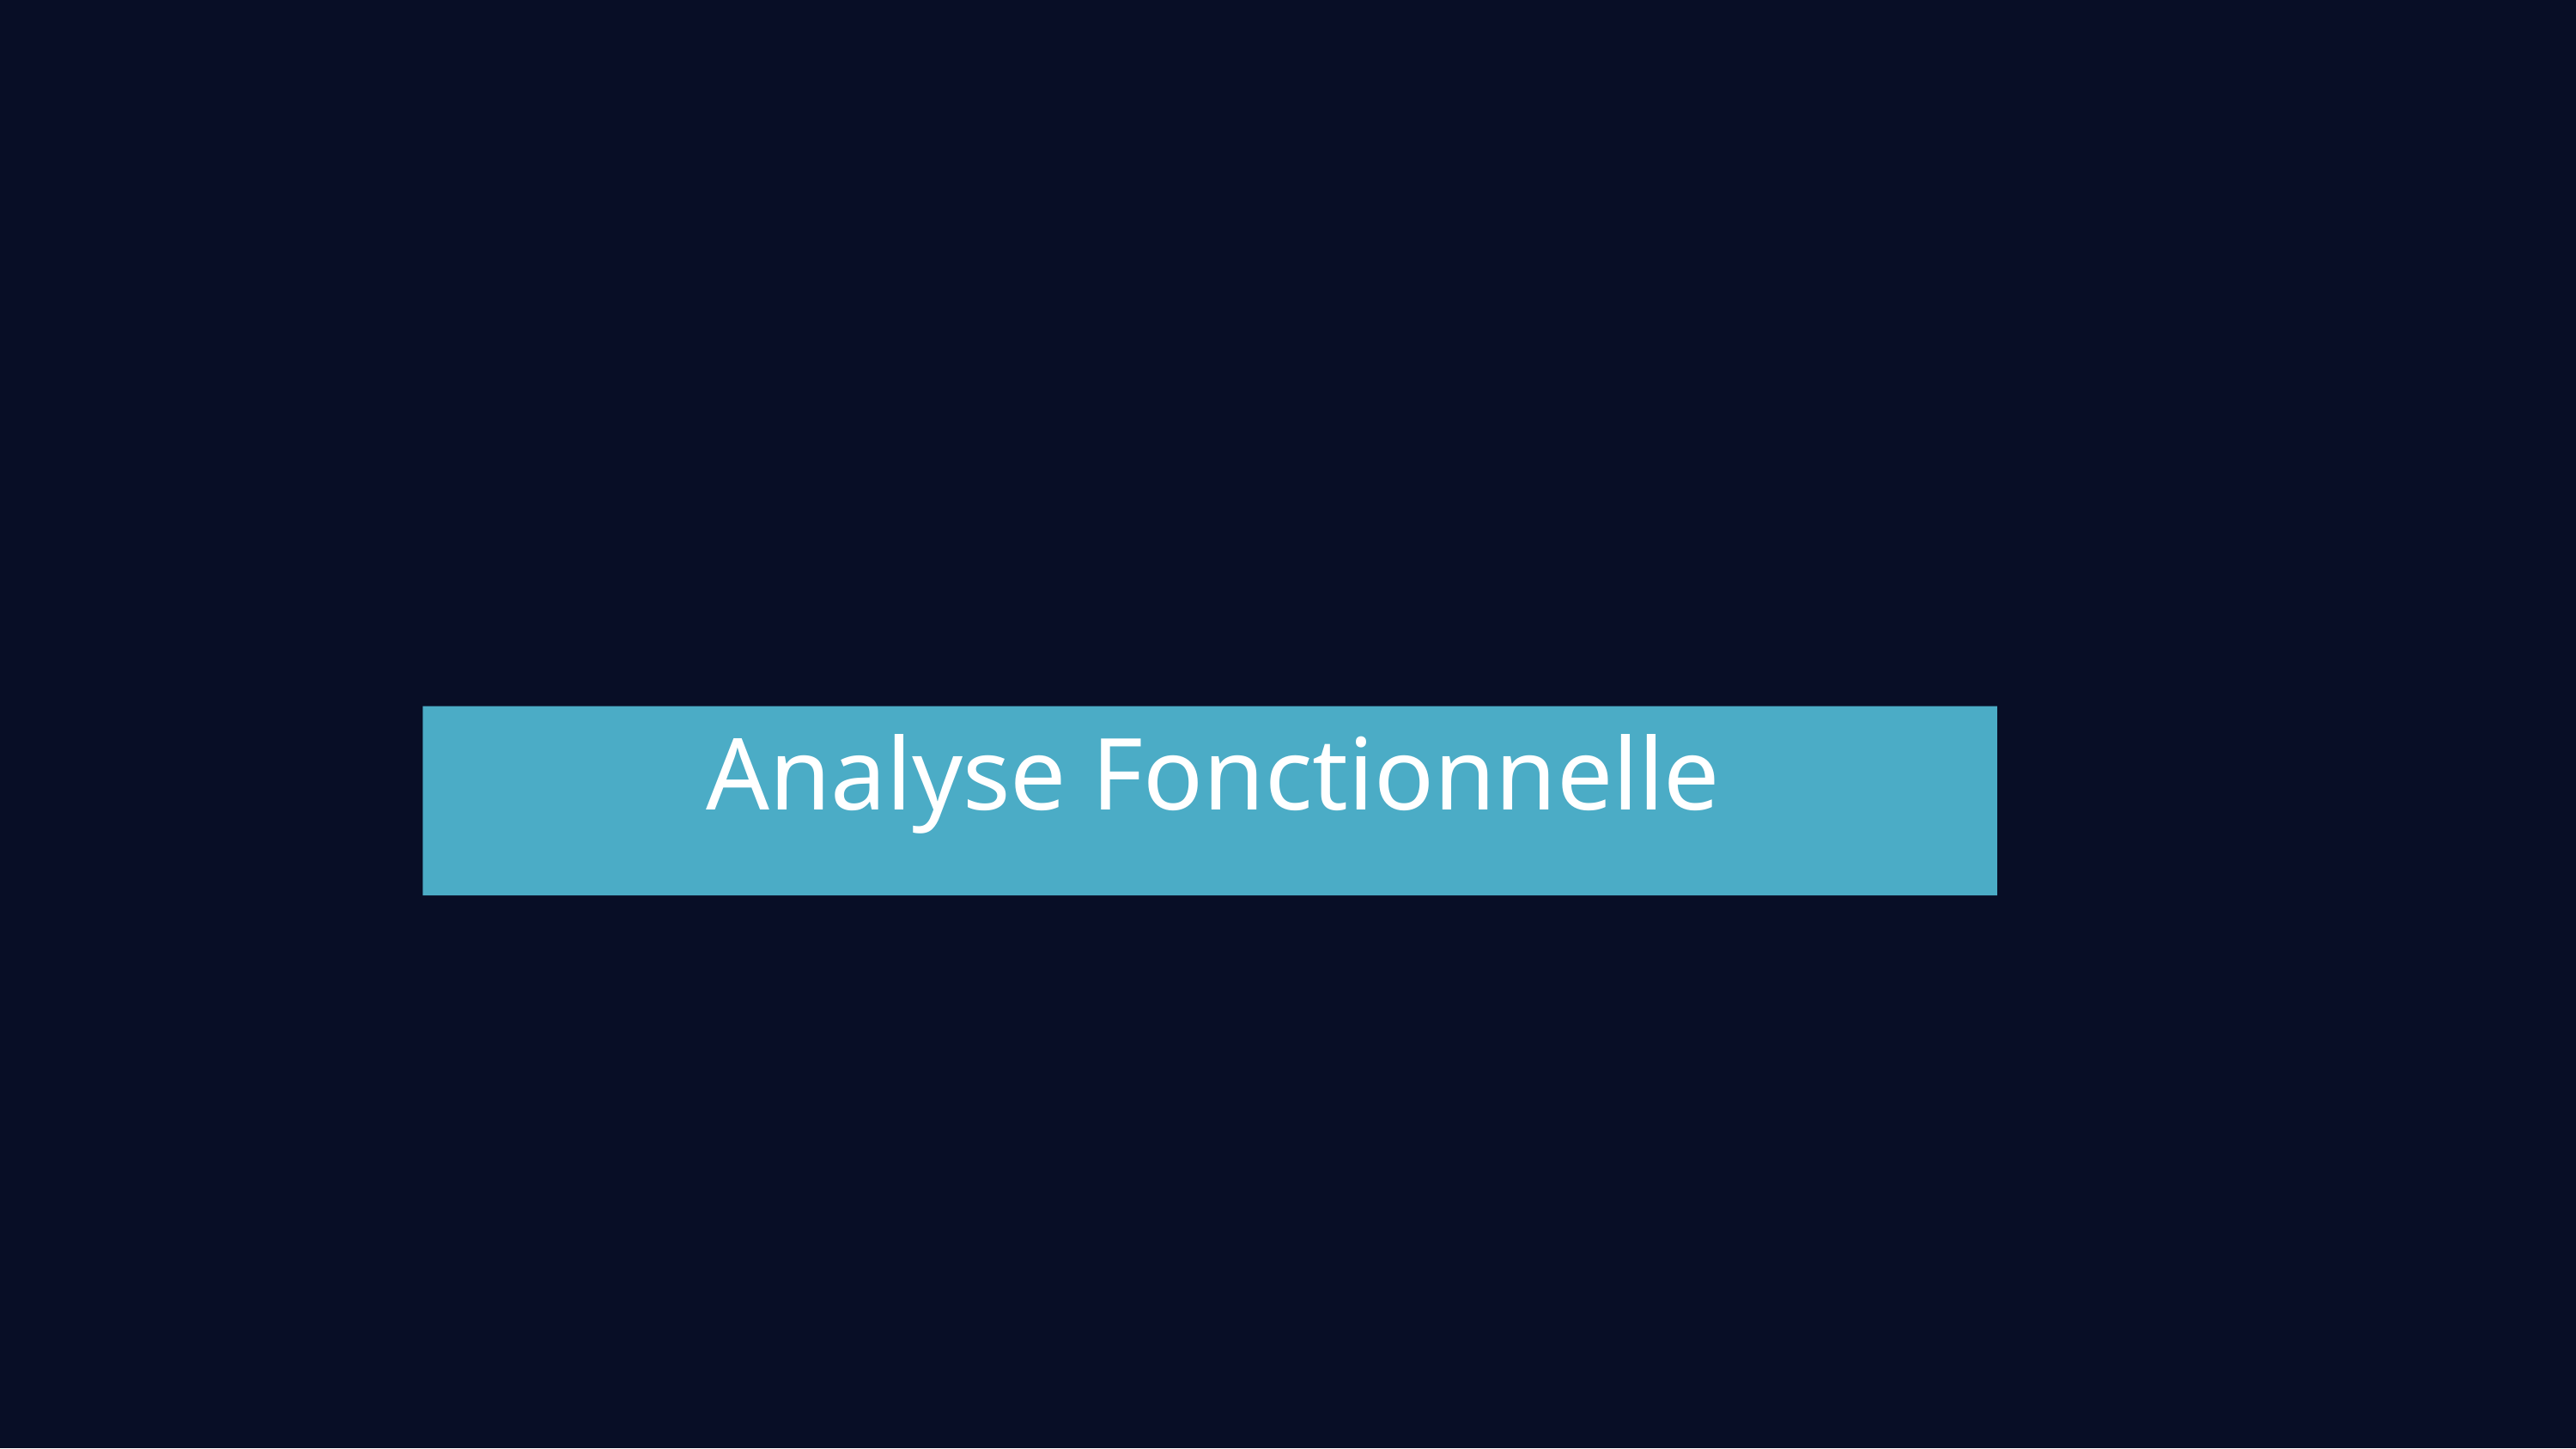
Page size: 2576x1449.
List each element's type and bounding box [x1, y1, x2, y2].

text_box [422, 706, 1998, 896]
text_box [0, 0, 2576, 1449]
